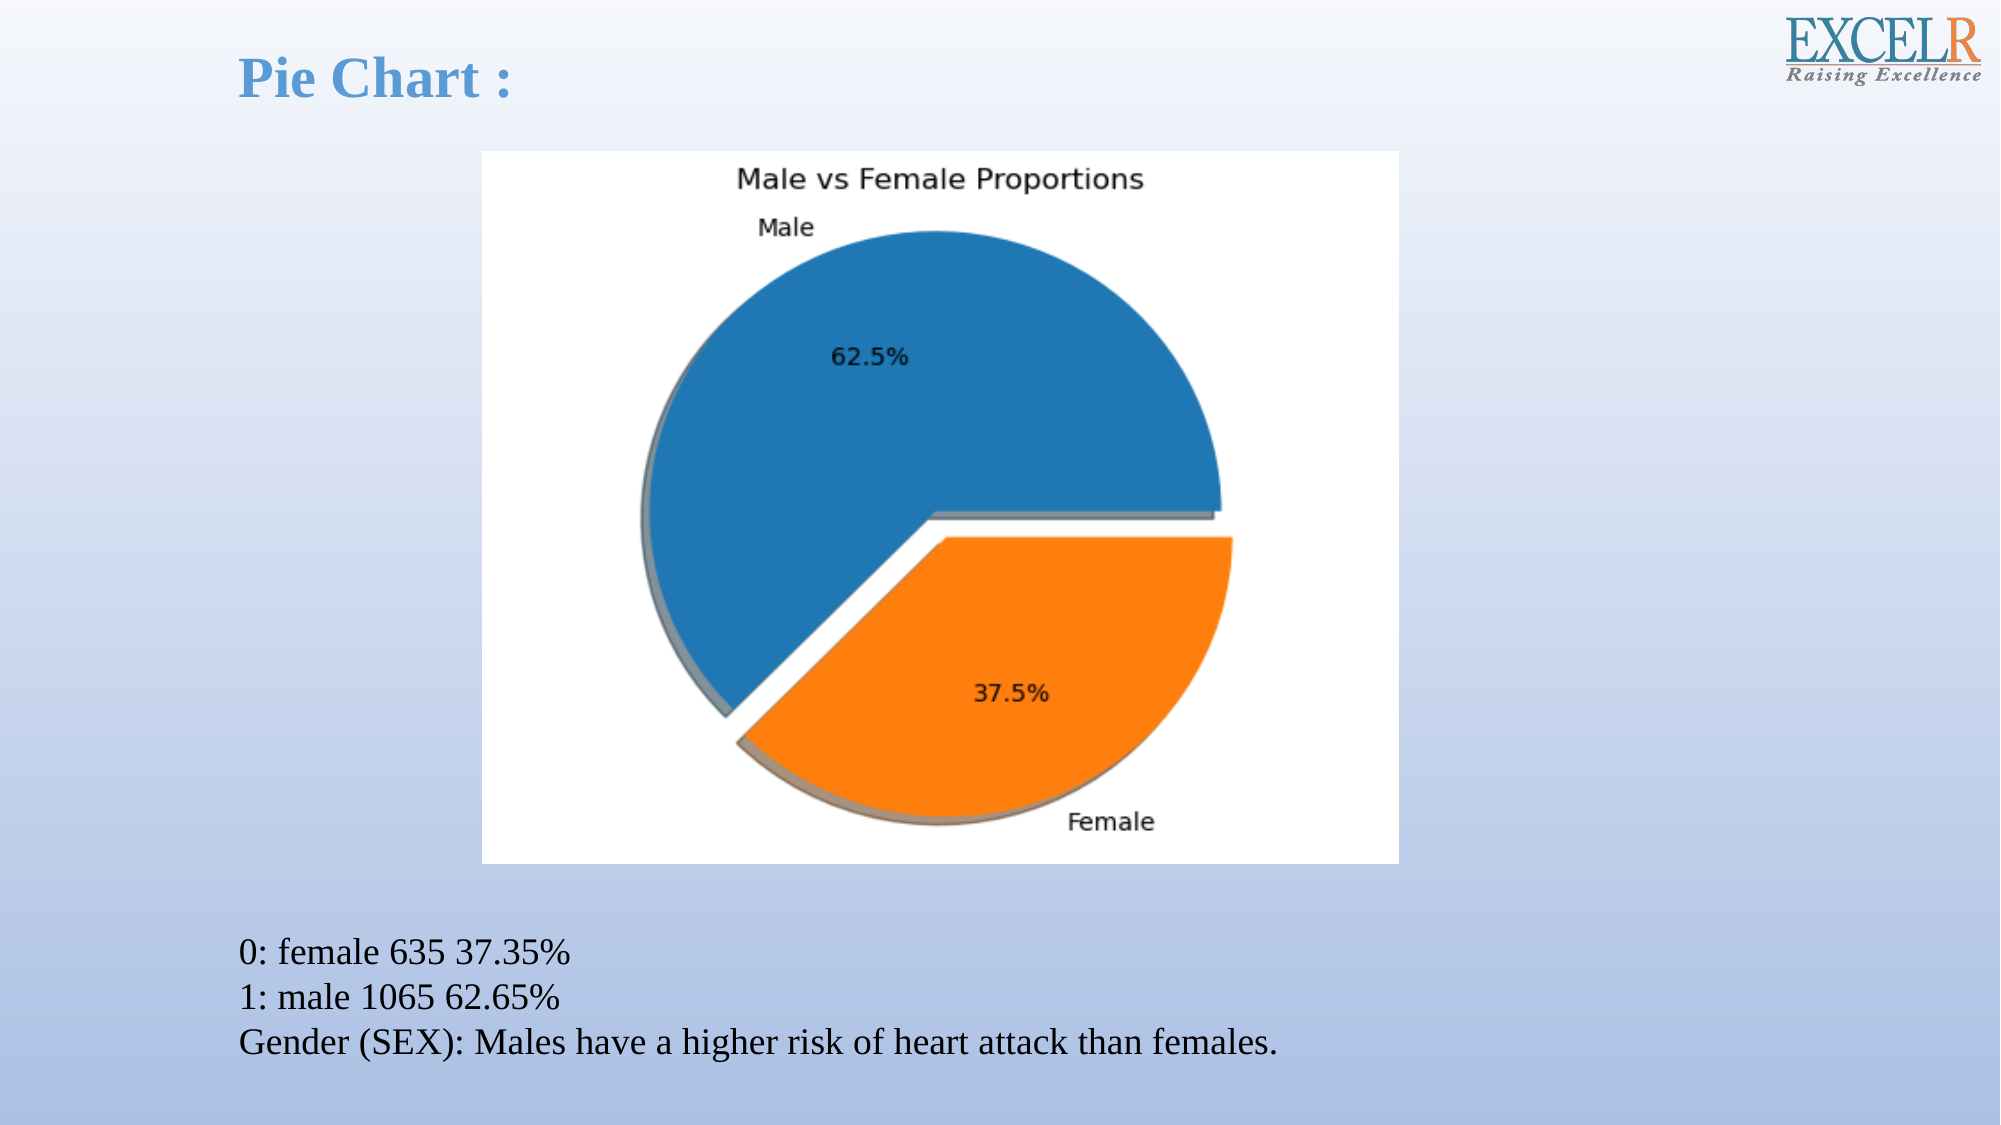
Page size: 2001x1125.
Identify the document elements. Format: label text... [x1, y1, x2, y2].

picture [1786, 17, 1981, 86]
title Pie Chart : [223, 35, 724, 121]
text_box 0: female 635 37.35% 1: male 1065 62.65% Gender (SEX): Males have a higher risk of heart attack than females. [223, 919, 1700, 1070]
picture [482, 151, 1399, 864]
